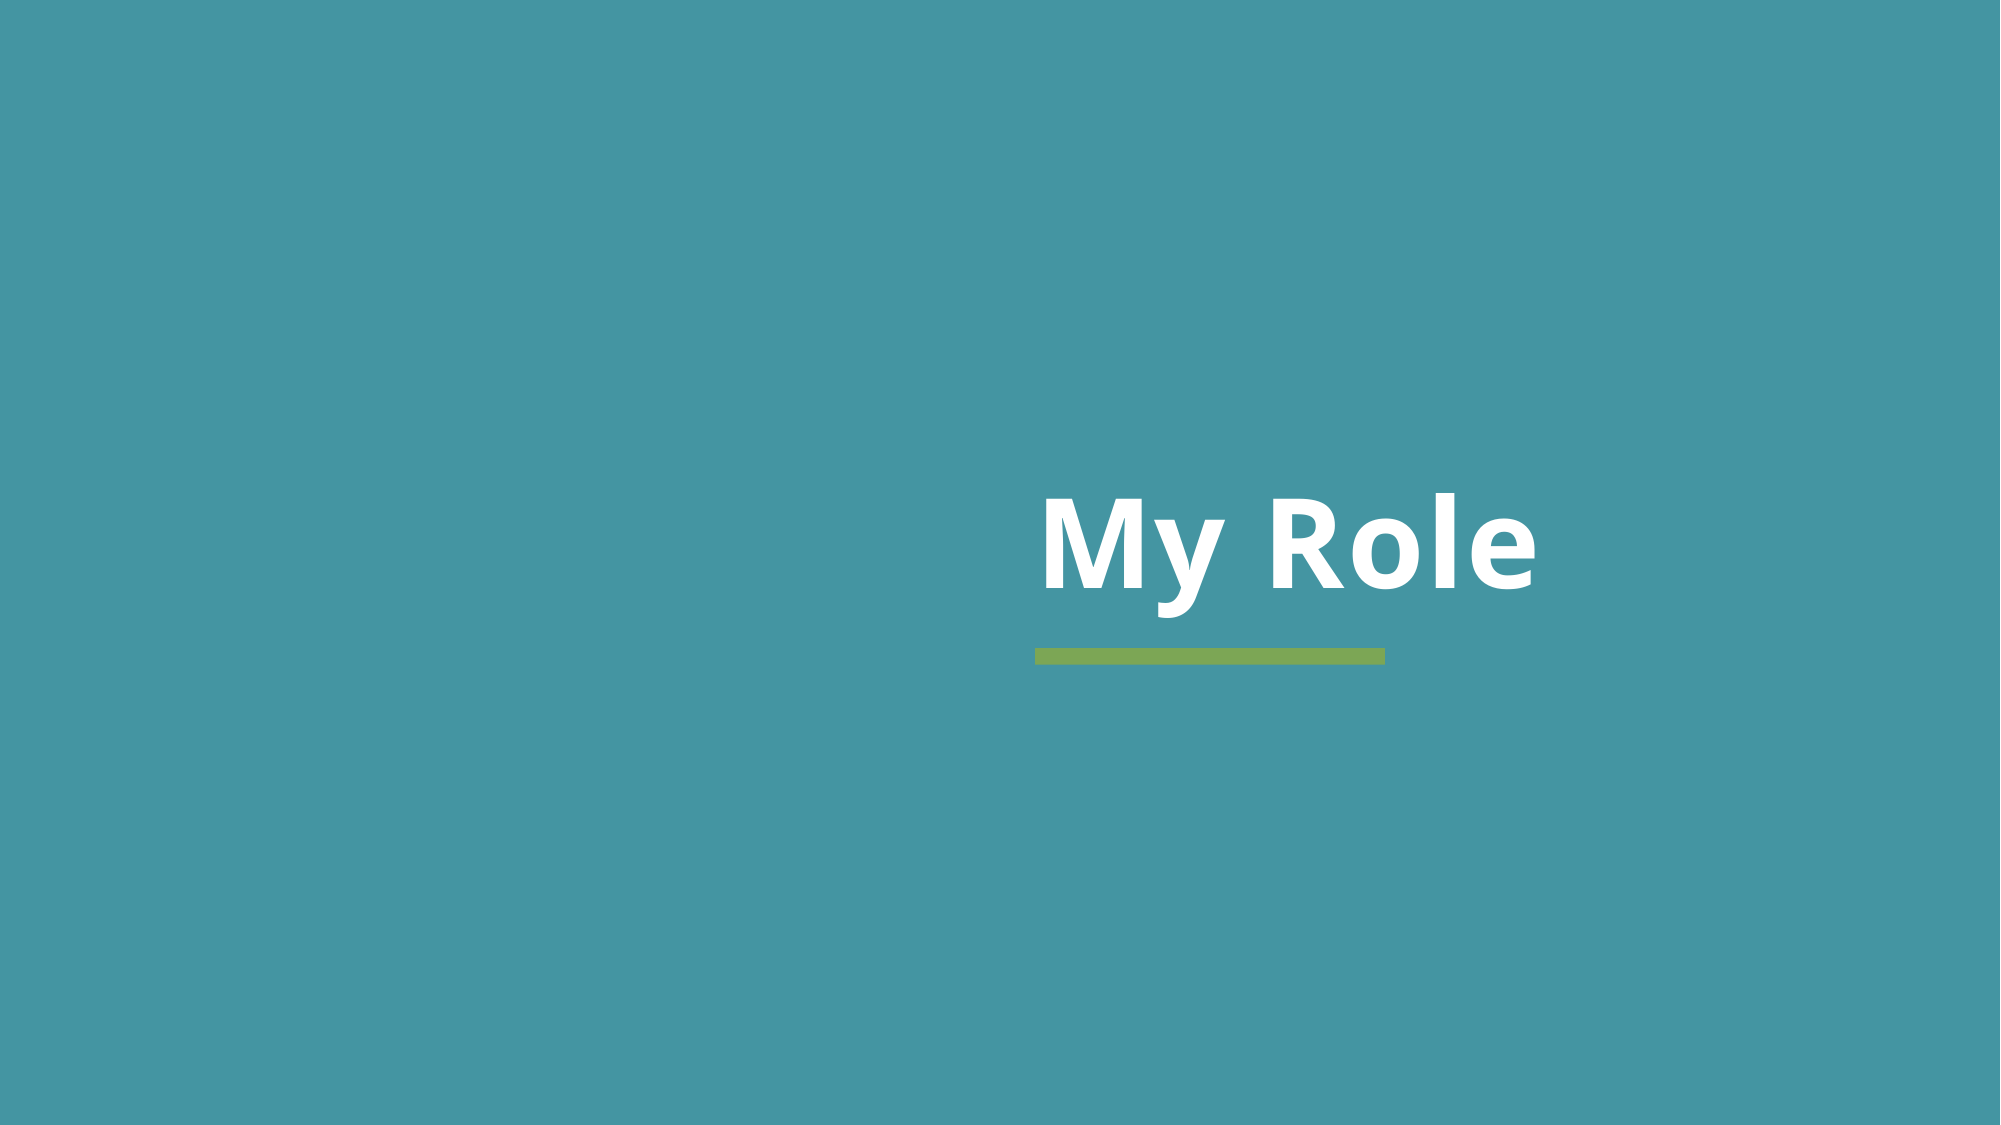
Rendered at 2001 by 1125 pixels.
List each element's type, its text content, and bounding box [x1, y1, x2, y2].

title My Role [1035, 72, 1934, 613]
